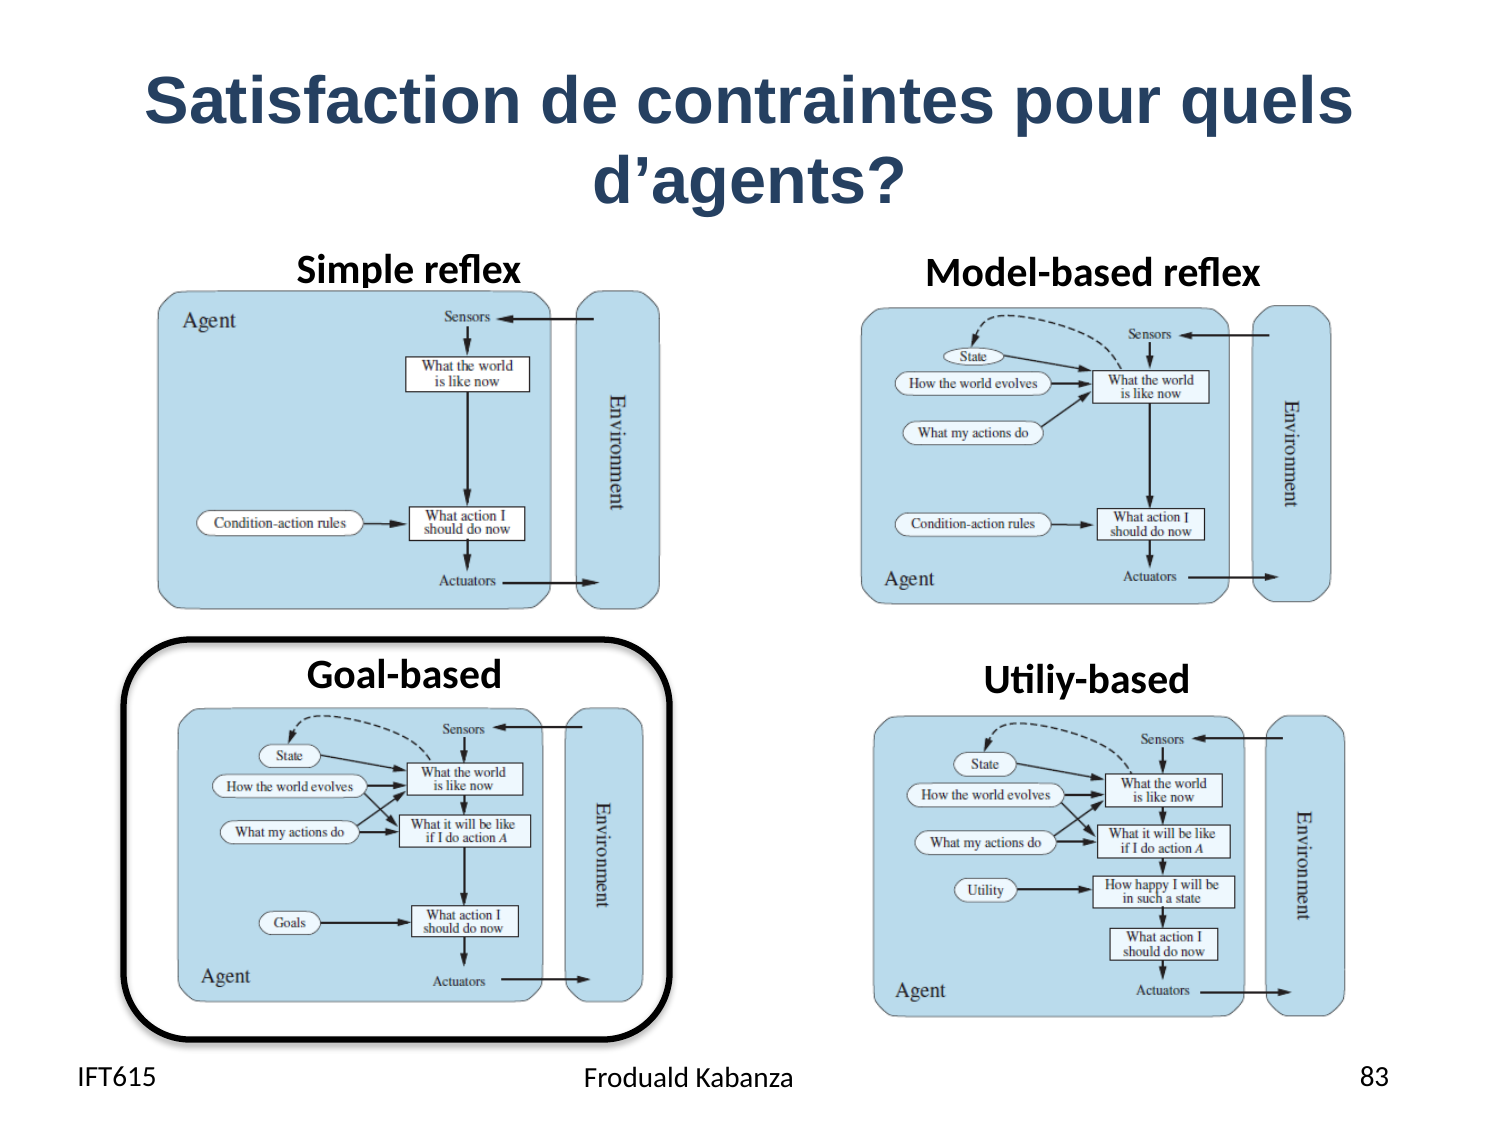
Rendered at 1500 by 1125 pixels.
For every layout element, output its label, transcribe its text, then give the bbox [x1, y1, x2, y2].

title Satisfaction de contraintes pour quels d’agents? [75, 87, 1425, 187]
slide_number 83 [1344, 1050, 1425, 1095]
footer Froduald Kabanza [569, 1050, 951, 1095]
slide_number IFT615 [62, 1050, 176, 1090]
text_box [122, 653, 642, 1041]
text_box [153, 234, 1350, 1020]
